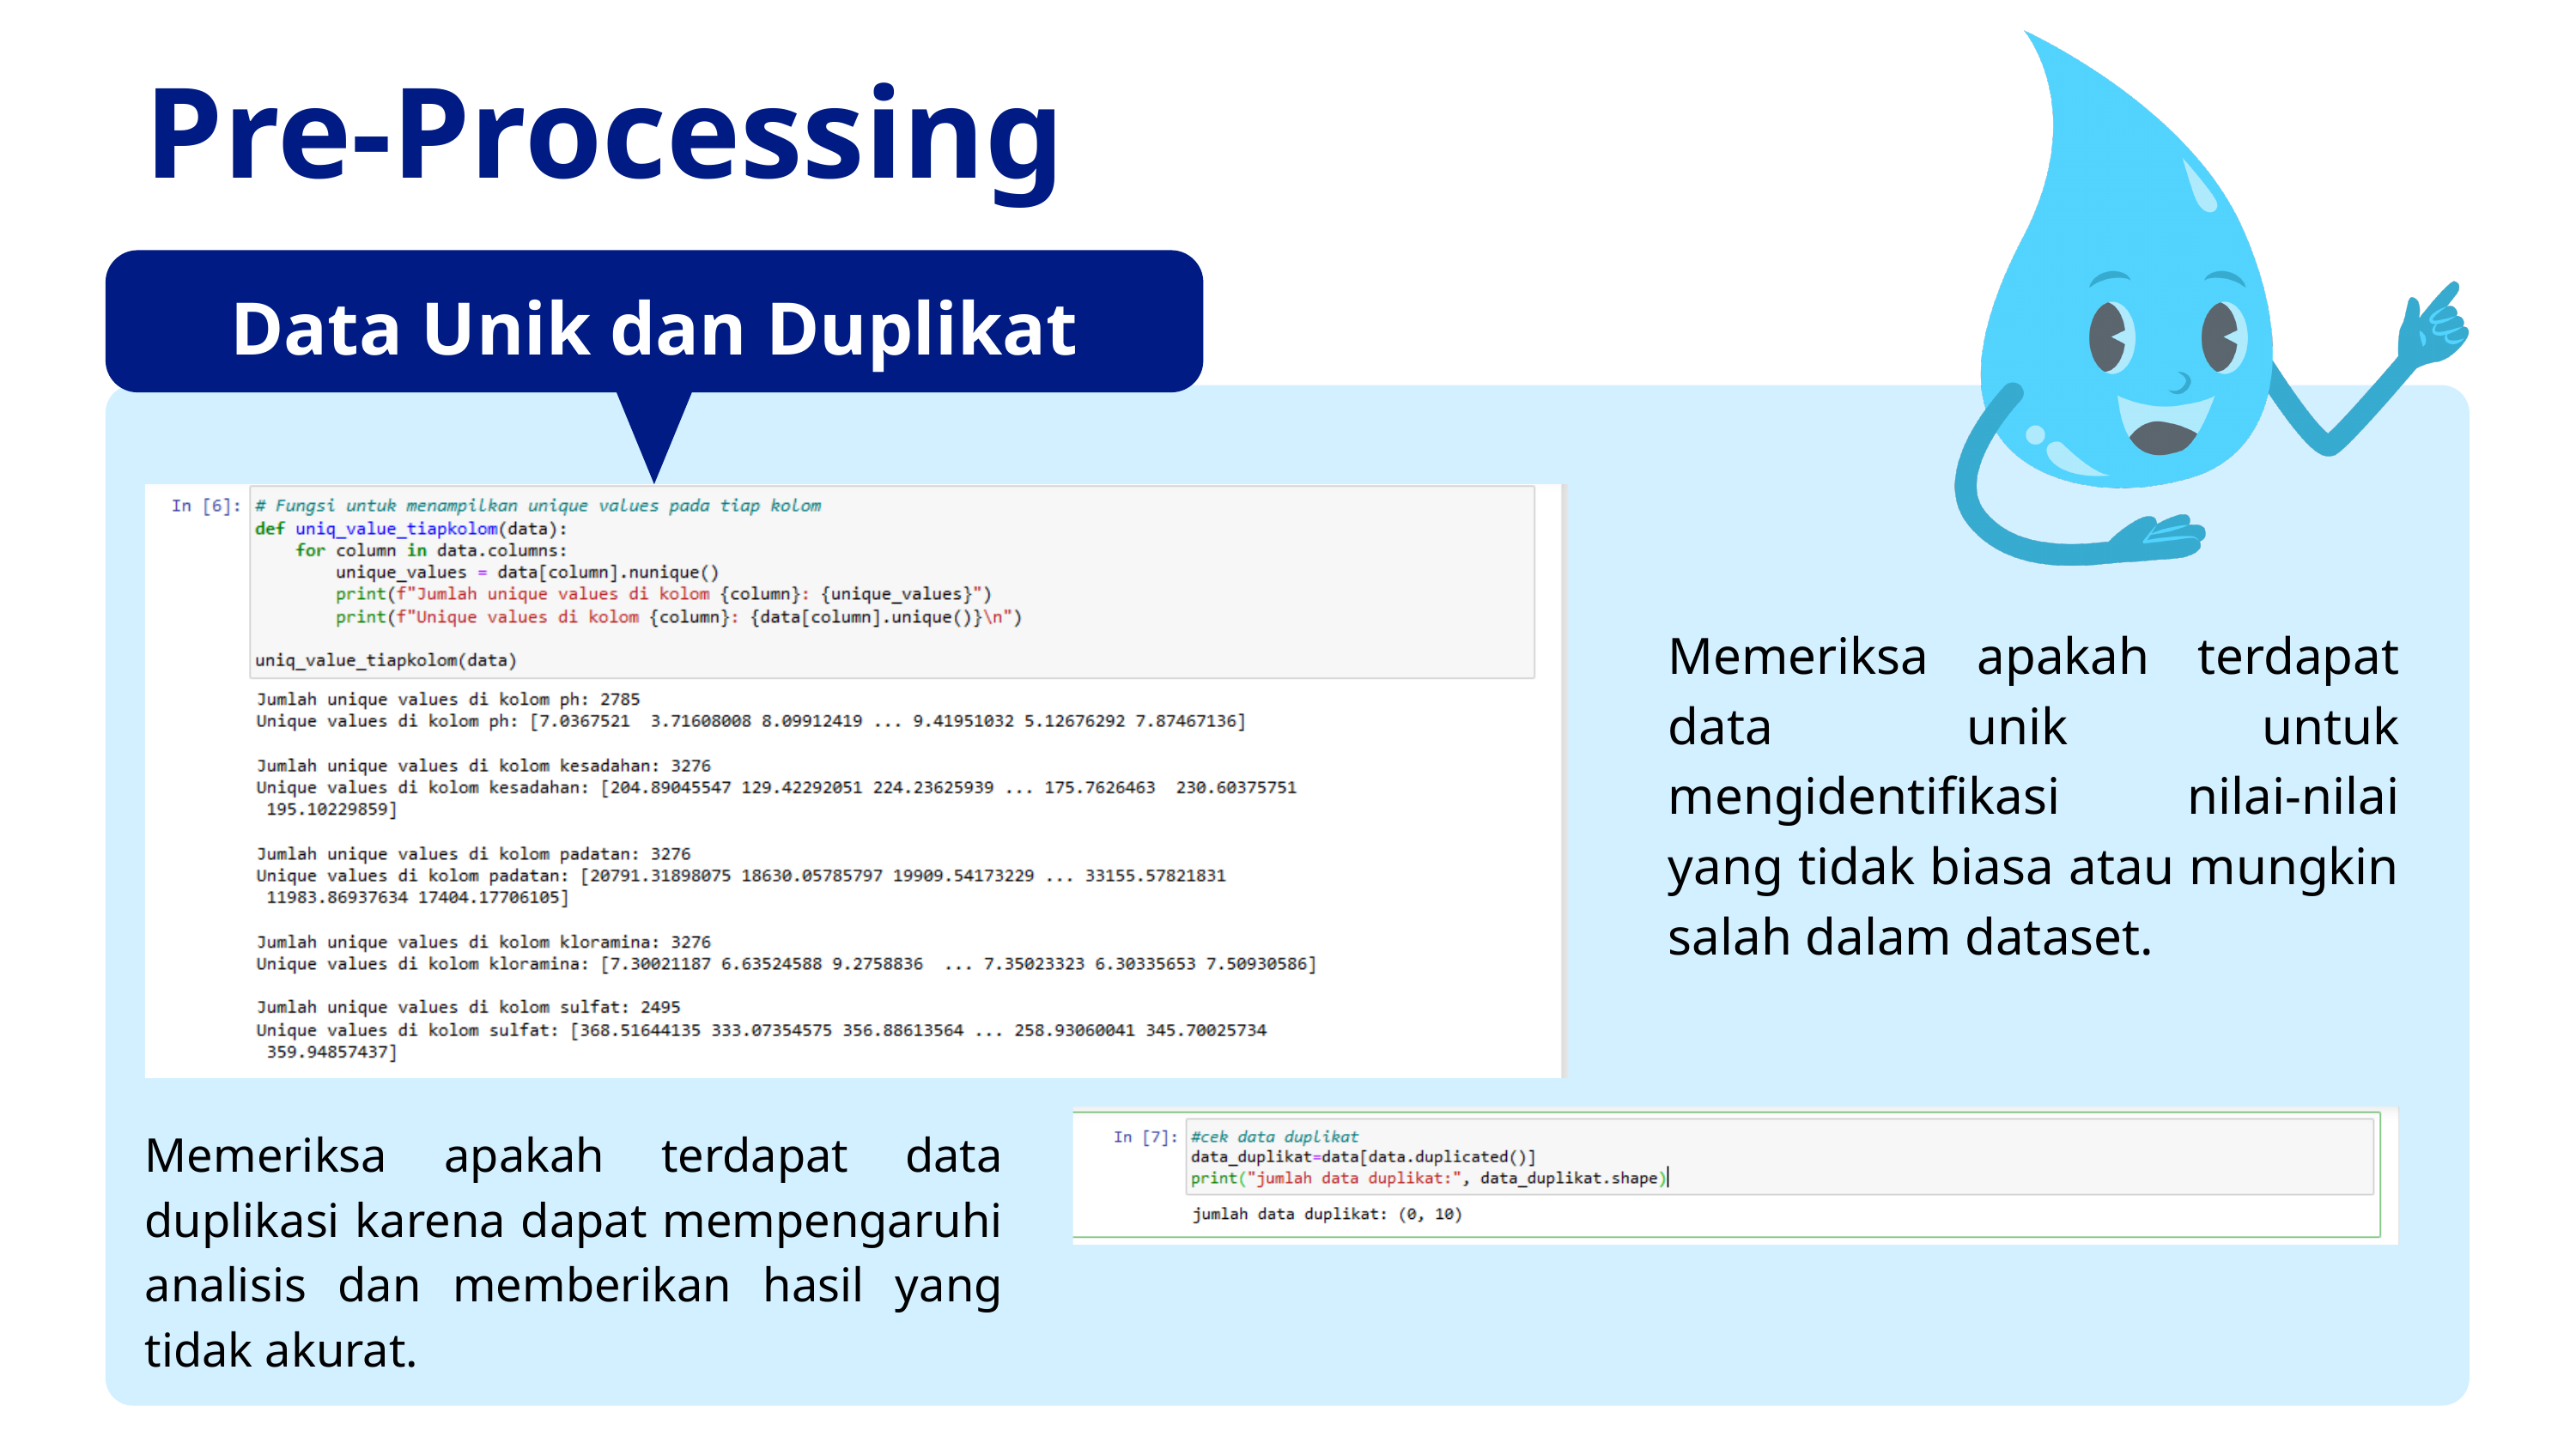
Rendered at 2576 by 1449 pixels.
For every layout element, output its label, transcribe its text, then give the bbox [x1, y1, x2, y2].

text_box [1924, 30, 2470, 566]
text_box Memeriksa apakah terdapat data duplikasi karena dapat mempengaruhi analisis dan memberikan hasil yang tidak akurat. [144, 1116, 770, 1377]
text_box [144, 492, 770, 1078]
text_box [1805, 1106, 2400, 1245]
text_box Memeriksa apakah terdapat data unik untuk mengidentifikasi nilai-nilai yang tidak biasa atau mungkin salah dalam dataset. [1805, 614, 2400, 965]
text_box Pre-Processing [144, 65, 770, 204]
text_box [776, 0, 1799, 1449]
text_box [105, 250, 1204, 485]
